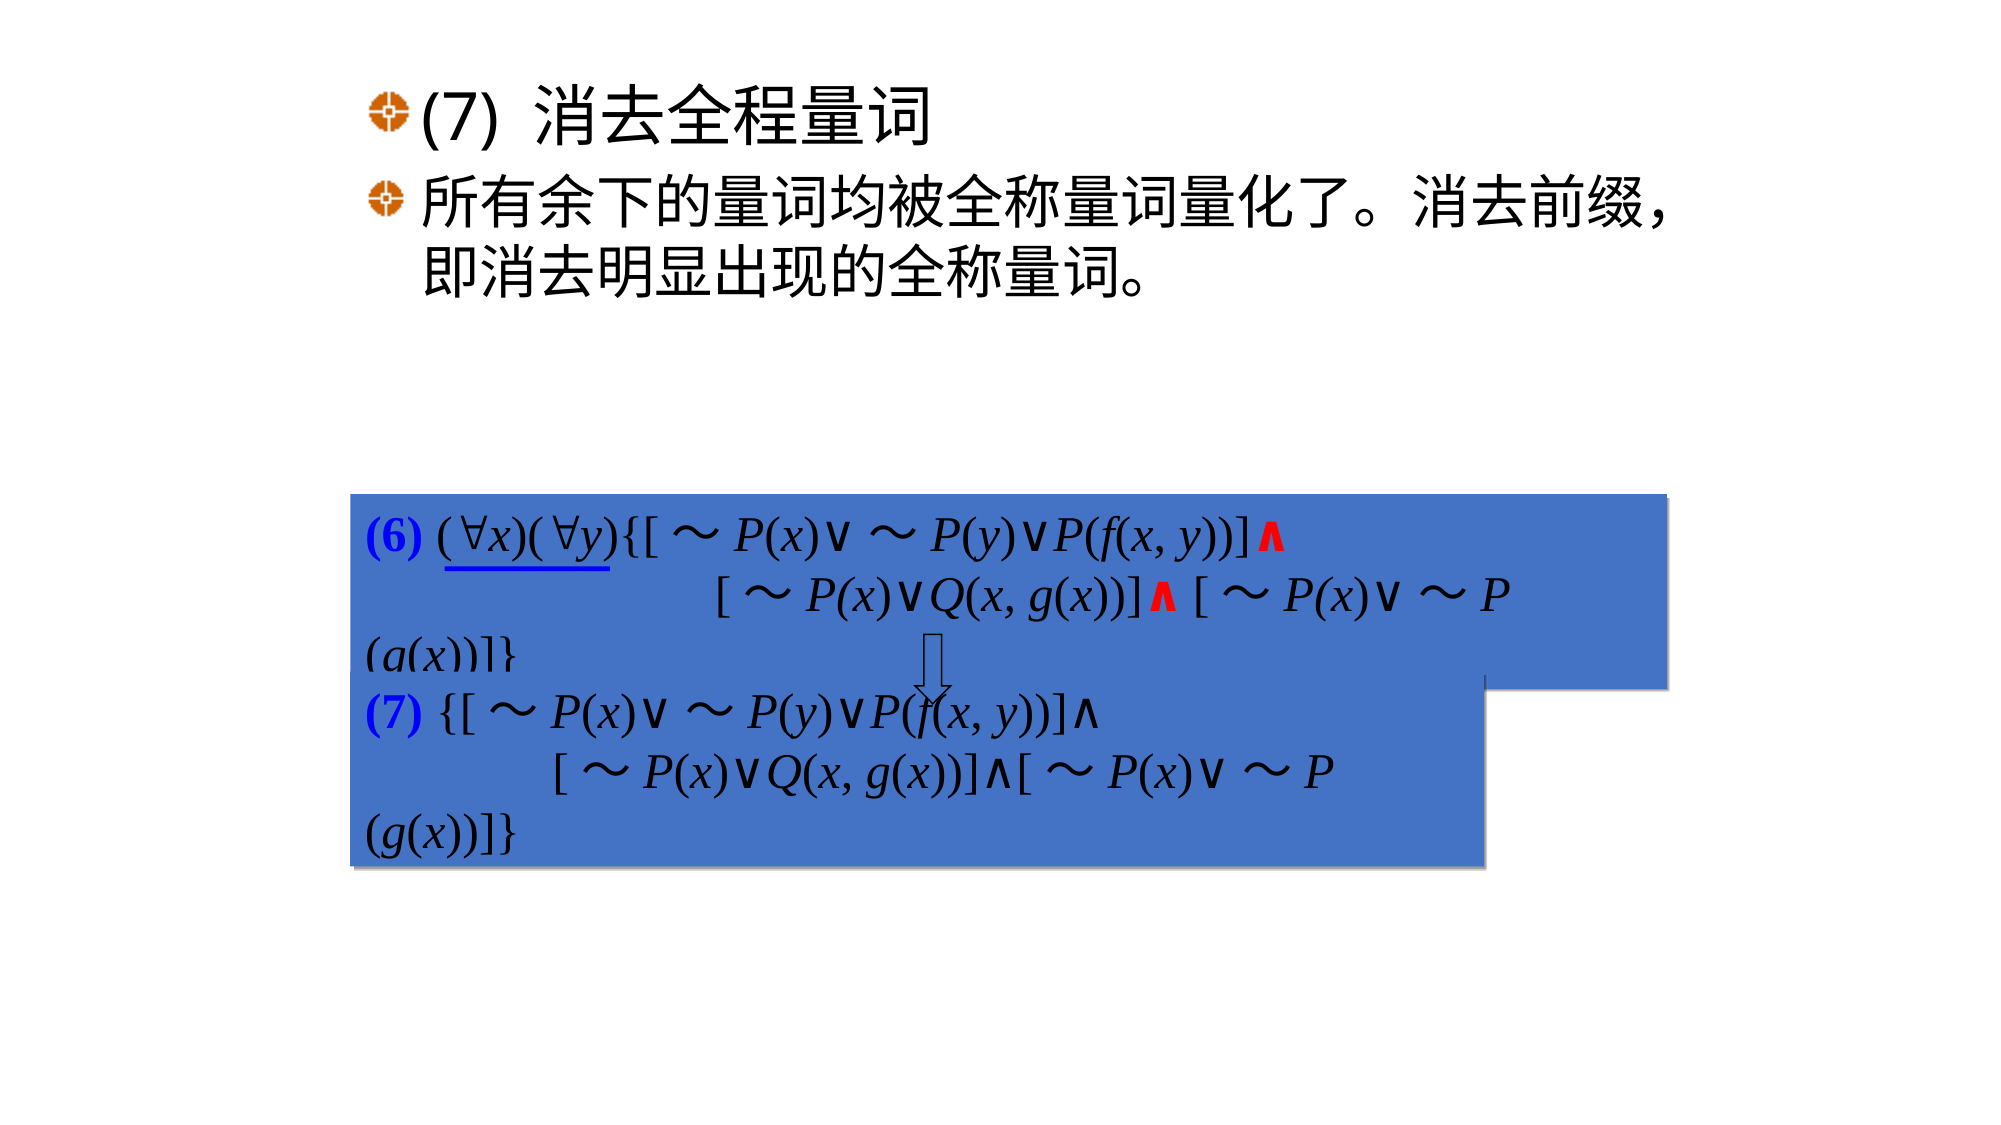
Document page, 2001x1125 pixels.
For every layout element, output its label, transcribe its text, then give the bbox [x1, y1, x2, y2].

text_box (6) (x)(y){[～P(x)∨～P(y)∨P(f(x, y))]∧ [～P(x)∨Q(x, g(x))]∧[～P(x)∨～P (g(x))]} [350, 494, 1667, 689]
picture [365, 179, 406, 221]
text_box (7) {[～P(x)∨～P(y)∨P(f(x, y))]∧ [～P(x)∨Q(x, g(x))]∧[～P(x)∨～P (g(x))]} [350, 671, 1485, 867]
text_box (7) 消去全程量词 所有余下的量词均被全称量词量化了。消去前缀，即消去明显出现的全称量词。 [350, 66, 1697, 362]
picture [365, 90, 412, 137]
text_box [915, 634, 951, 704]
